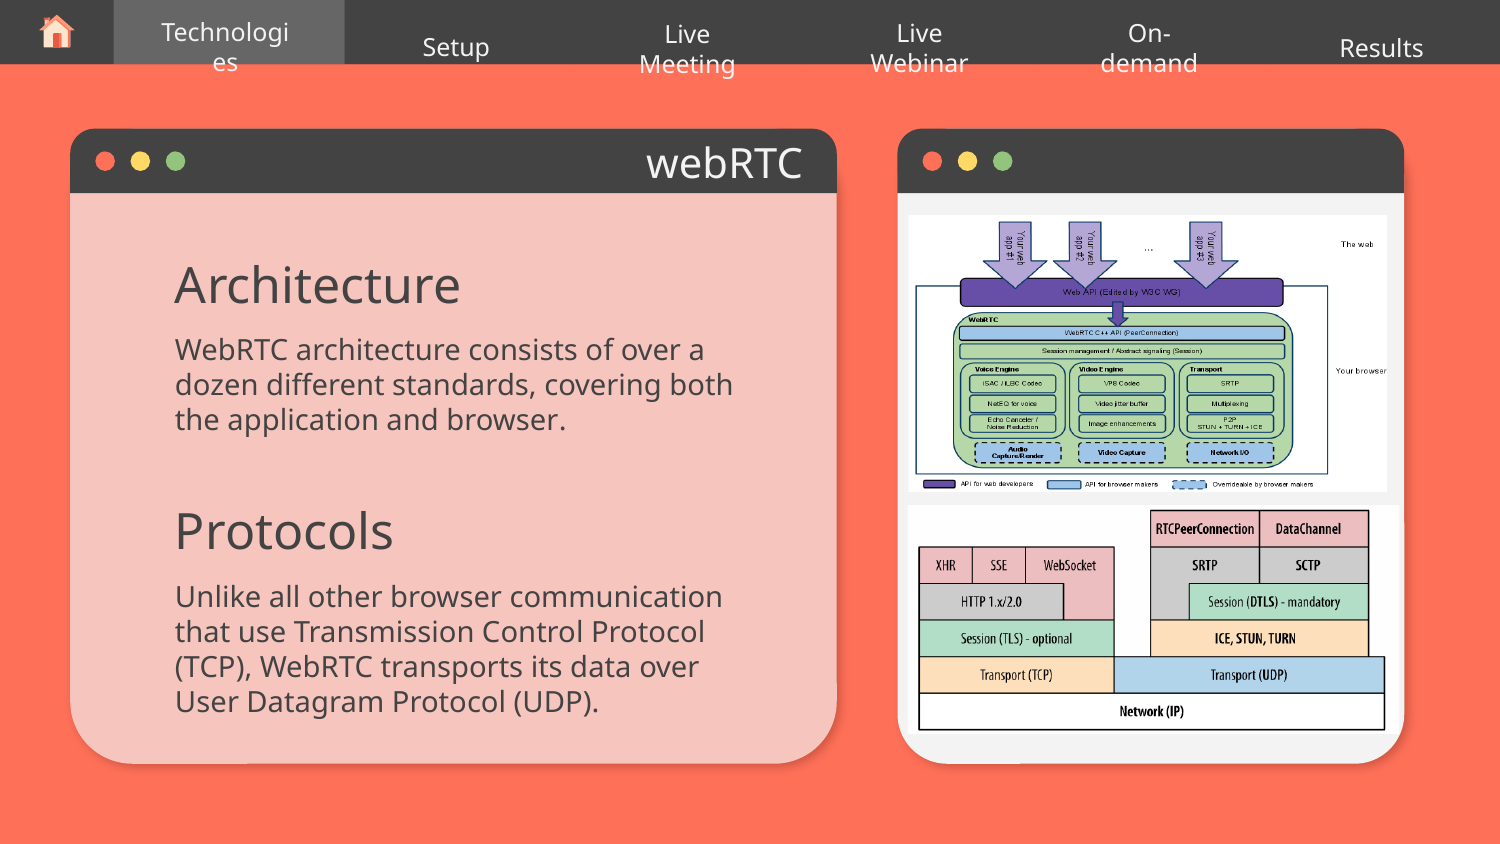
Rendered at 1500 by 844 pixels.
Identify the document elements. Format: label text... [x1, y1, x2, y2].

text_box Unlike all other browser communication that use Transmission Control Protocol (TCP), WebRTC transports its data over User Datagram Protocol (UDP). [159, 570, 765, 692]
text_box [897, 128, 1405, 764]
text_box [69, 128, 837, 194]
text_box Technologies [141, 14, 318, 48]
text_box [38, 14, 75, 48]
text_box [70, 201, 837, 764]
text_box [113, 0, 344, 65]
text_box [0, 0, 114, 64]
text_box Protocols [159, 484, 765, 570]
text_box Live Webinar [839, 15, 1007, 49]
text_box Architecture [159, 238, 765, 324]
text_box Setup [399, 14, 522, 48]
text_box [344, 0, 575, 65]
picture [908, 215, 1388, 493]
text_box On-demand [1076, 15, 1230, 49]
text_box [1037, 0, 1268, 65]
text_box WebRTC architecture consists of over a dozen different standards, covering both the application and browser. [159, 324, 765, 445]
text_box [806, 0, 1037, 65]
picture [907, 505, 1400, 734]
text_box [1268, 0, 1500, 65]
text_box Live Meeting [603, 16, 780, 50]
text_box [575, 0, 806, 65]
text_box Results [1309, 15, 1461, 49]
